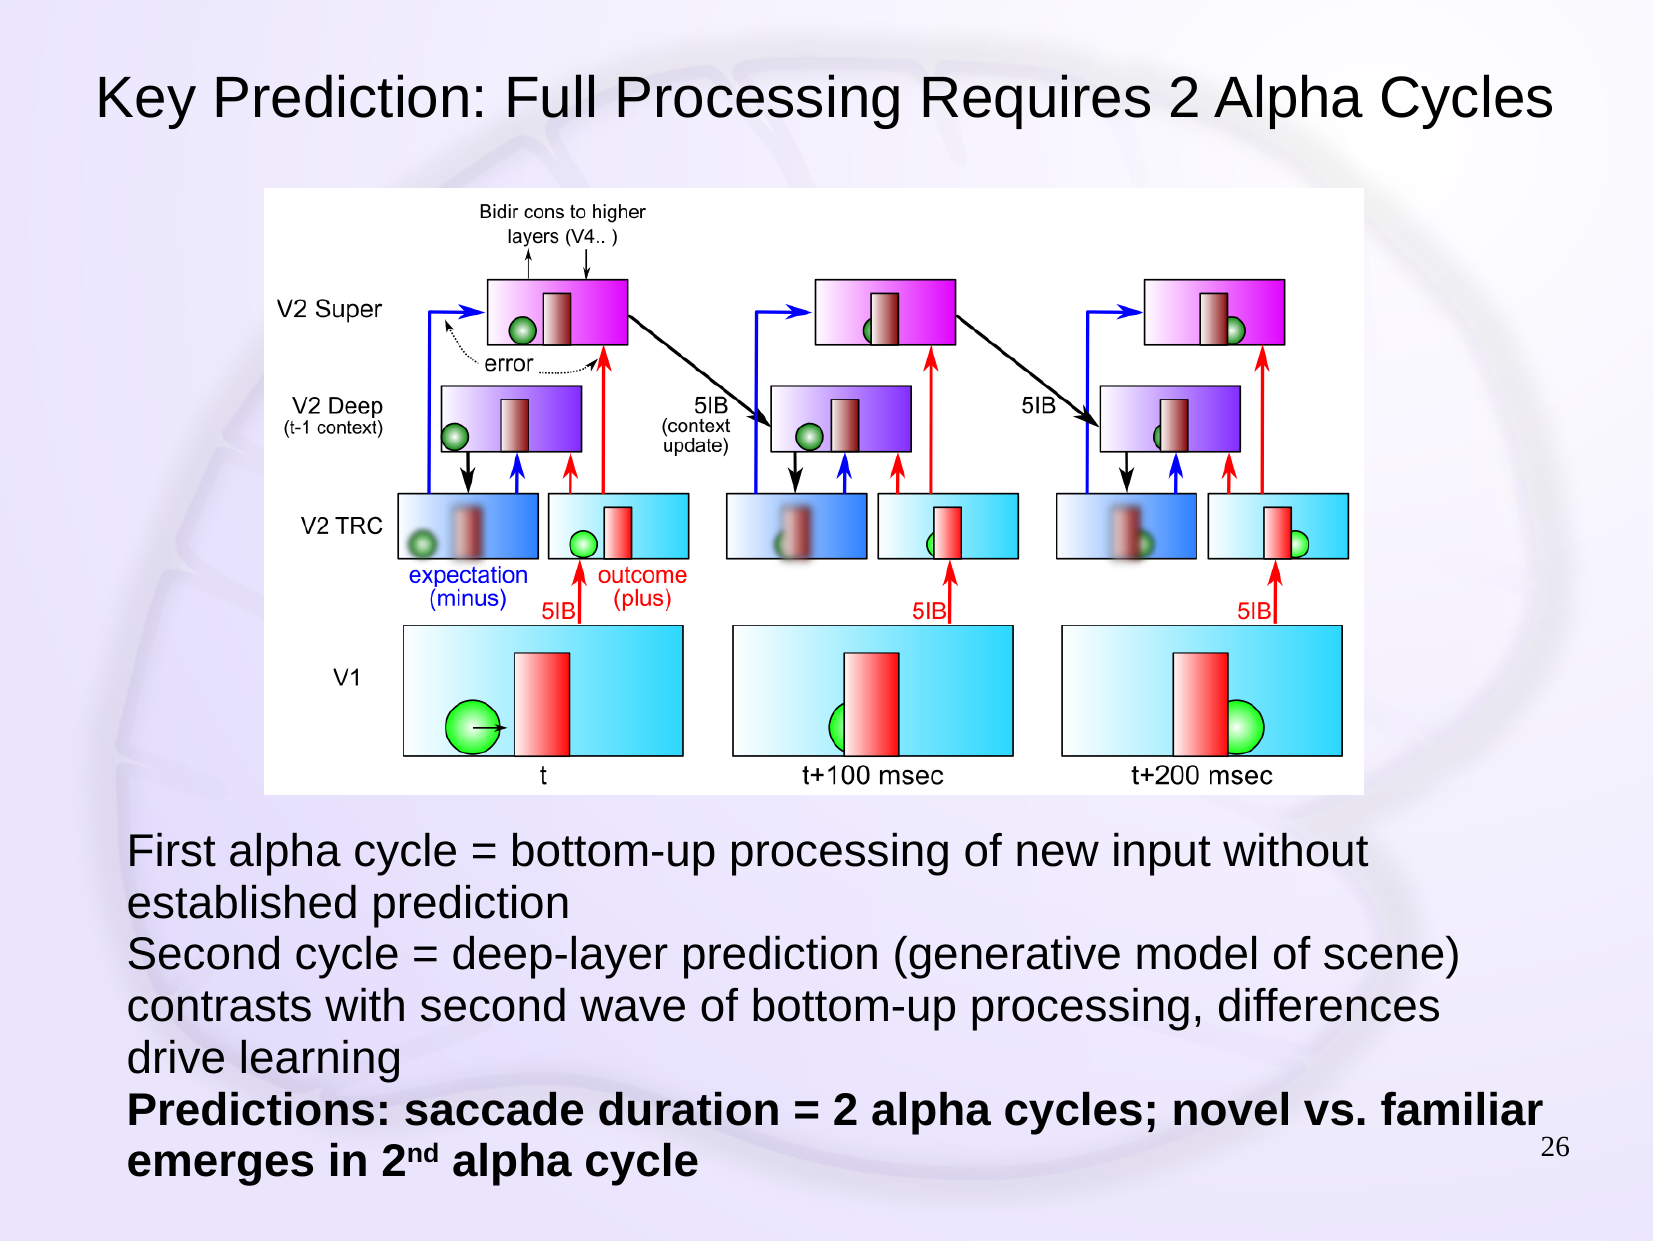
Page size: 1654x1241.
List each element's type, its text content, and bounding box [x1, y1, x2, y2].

picture [0, 0, 1654, 1241]
slide_number 26 [1184, 1129, 1571, 1216]
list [263, 187, 1365, 795]
text_box First alpha cycle = bottom-up processing of new input without established prediction Second cycle = deep-layer prediction (generative model of scene) contrasts with second wave of bottom-up processing, differences drive learning Predictions: saccade duration = 2 alpha cycles; novel vs. familiar emerges in 2nd alpha cycle [110, 817, 1564, 1196]
title Key Prediction: Full Processing Requires 2 Alpha Cycles [82, 31, 1571, 166]
